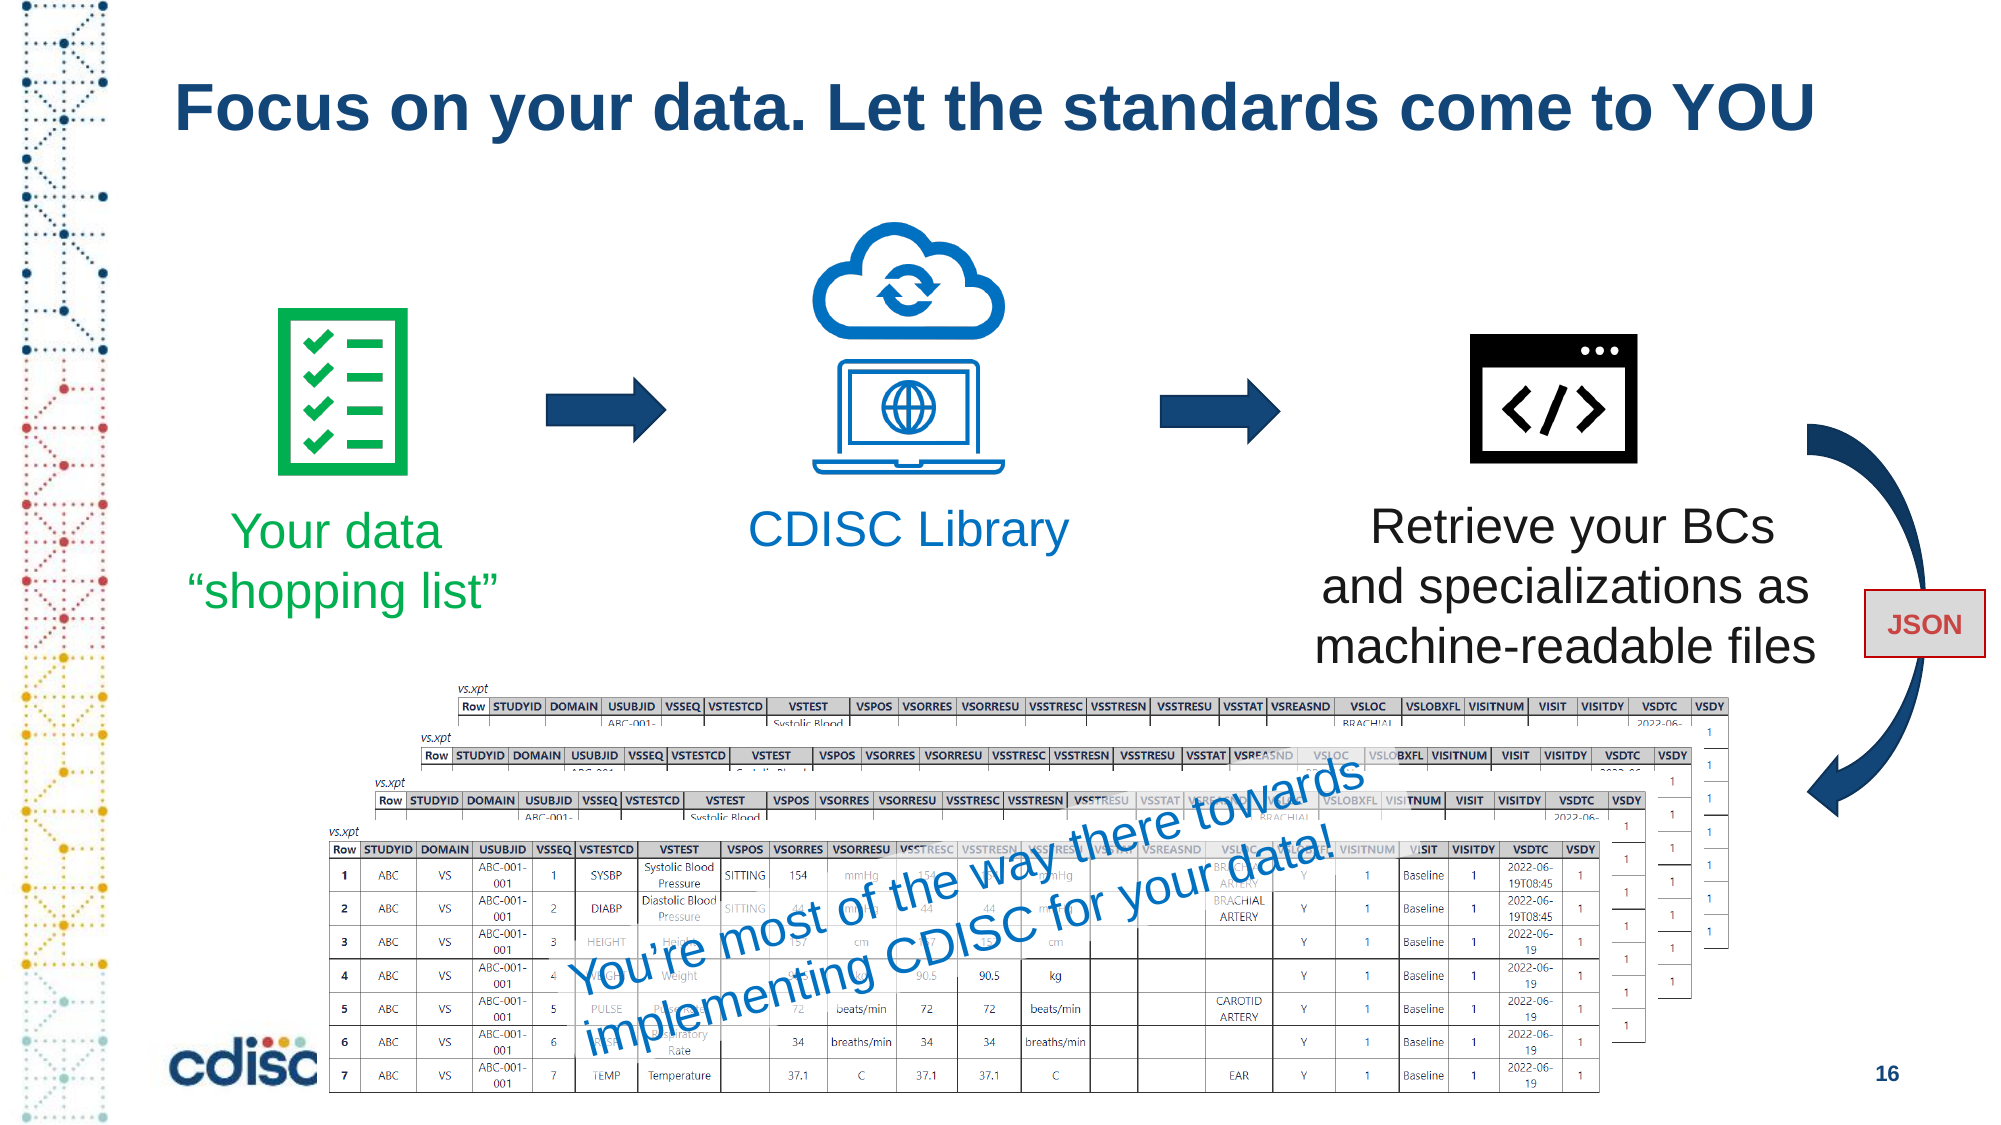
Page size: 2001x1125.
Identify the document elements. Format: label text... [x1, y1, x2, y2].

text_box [316, 424, 1925, 1109]
picture [1, 0, 1999, 1125]
text_box [1159, 378, 1281, 424]
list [242, 291, 443, 492]
title Focus on your data. Let the standards come to YOU [174, 0, 1900, 218]
text_box JSON [1925, 589, 1986, 658]
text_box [1293, 299, 1838, 424]
text_box Your data “shopping list” [162, 491, 316, 627]
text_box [727, 180, 1090, 424]
text_box [545, 376, 667, 424]
